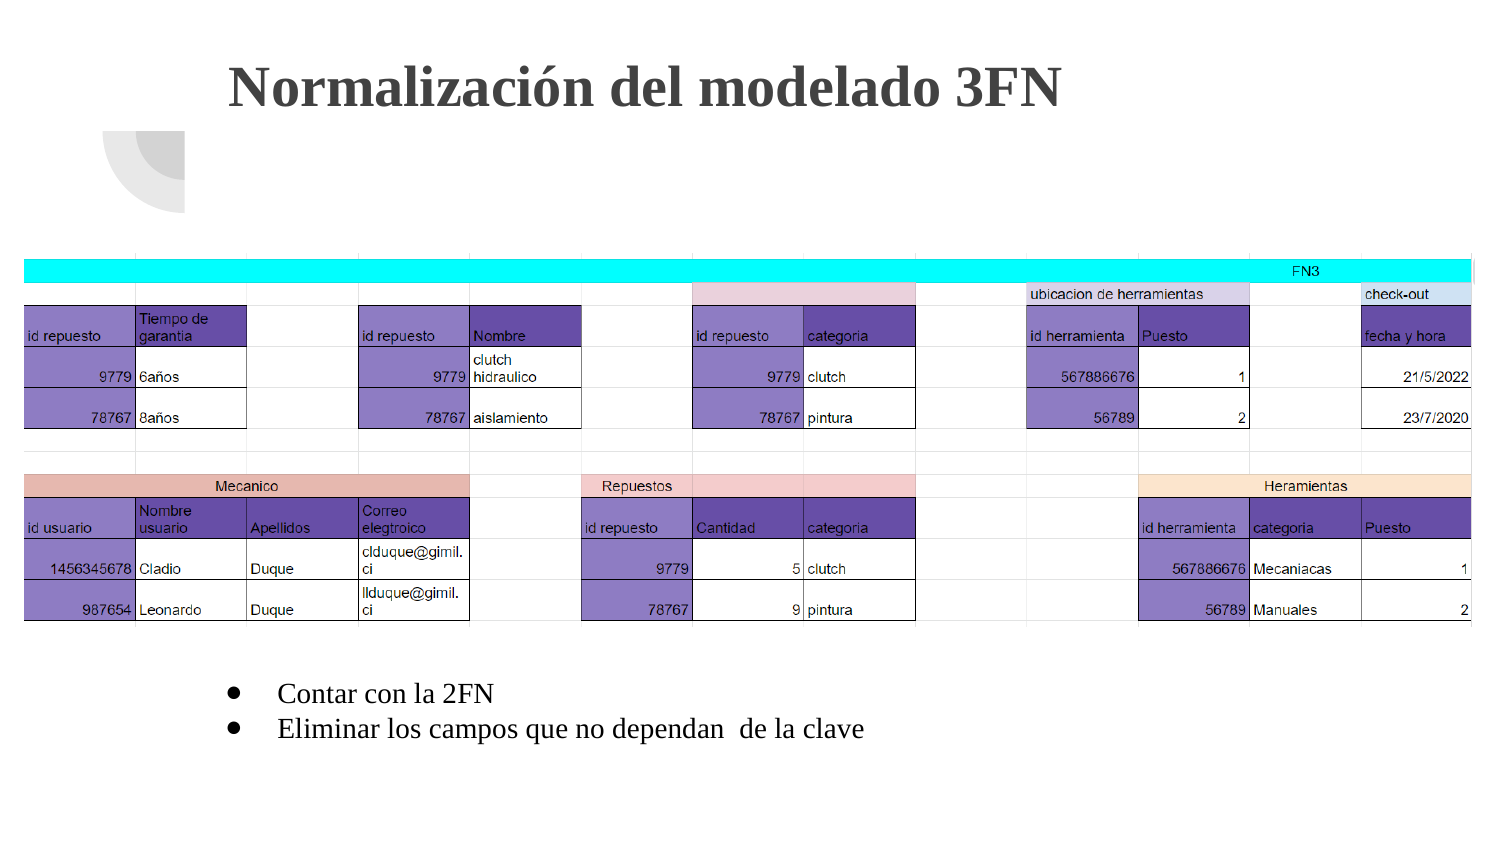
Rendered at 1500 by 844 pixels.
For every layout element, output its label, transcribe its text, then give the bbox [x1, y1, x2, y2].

title Normalización del modelado 3FN [213, 33, 1368, 198]
text_box Contar con la 2FN Eliminar los campos que no dependan de la clave [187, 659, 947, 759]
picture [24, 253, 1476, 628]
